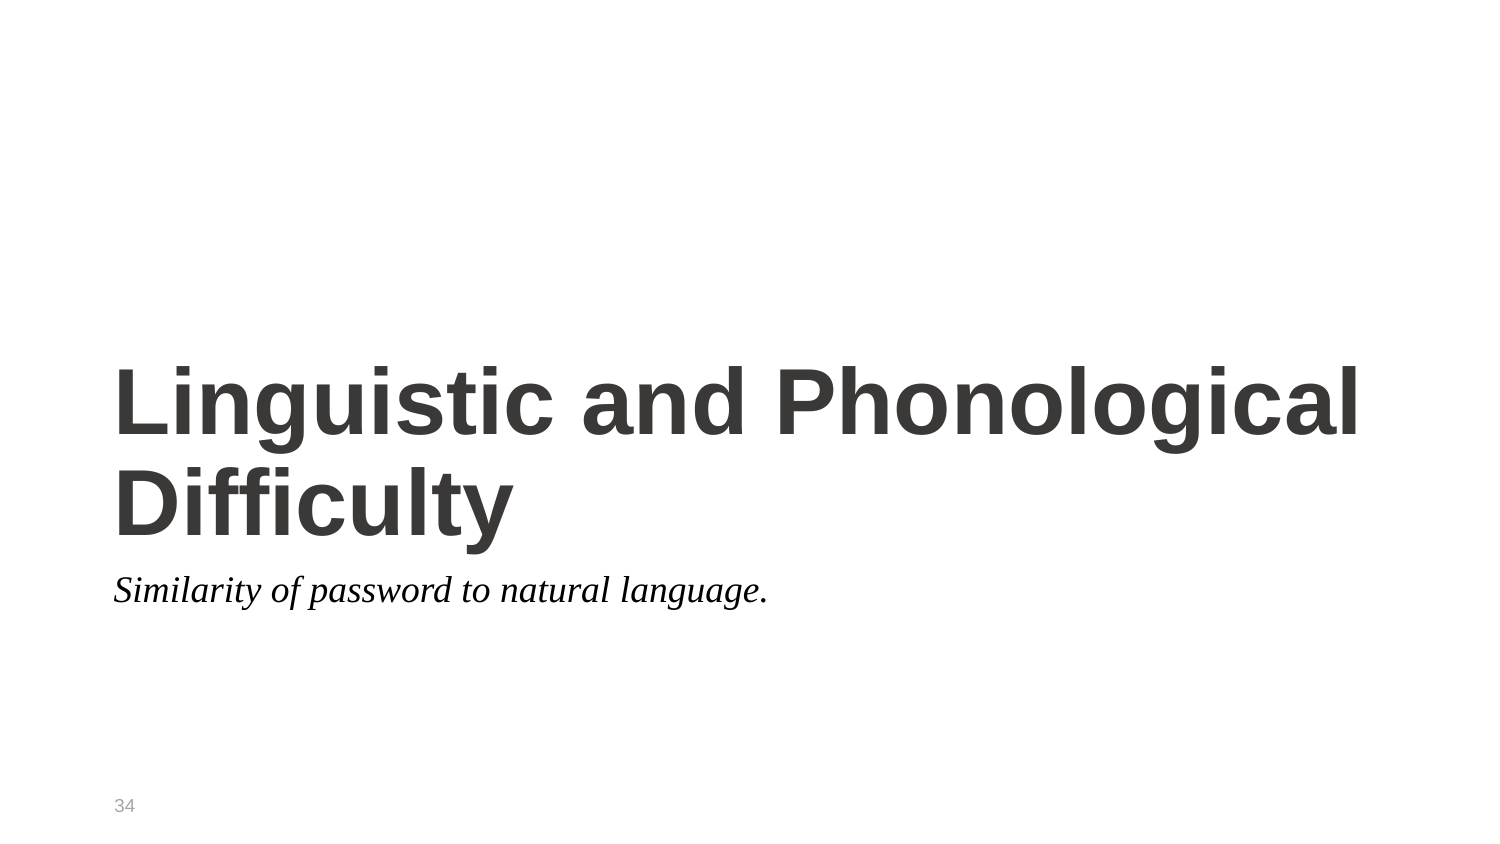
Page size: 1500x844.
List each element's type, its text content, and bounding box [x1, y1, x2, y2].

list Similarity of password to natural language. [102, 564, 1397, 750]
slide_number 34 [103, 782, 441, 827]
title Linguistic and Phonological Difficulty [102, 210, 1397, 562]
